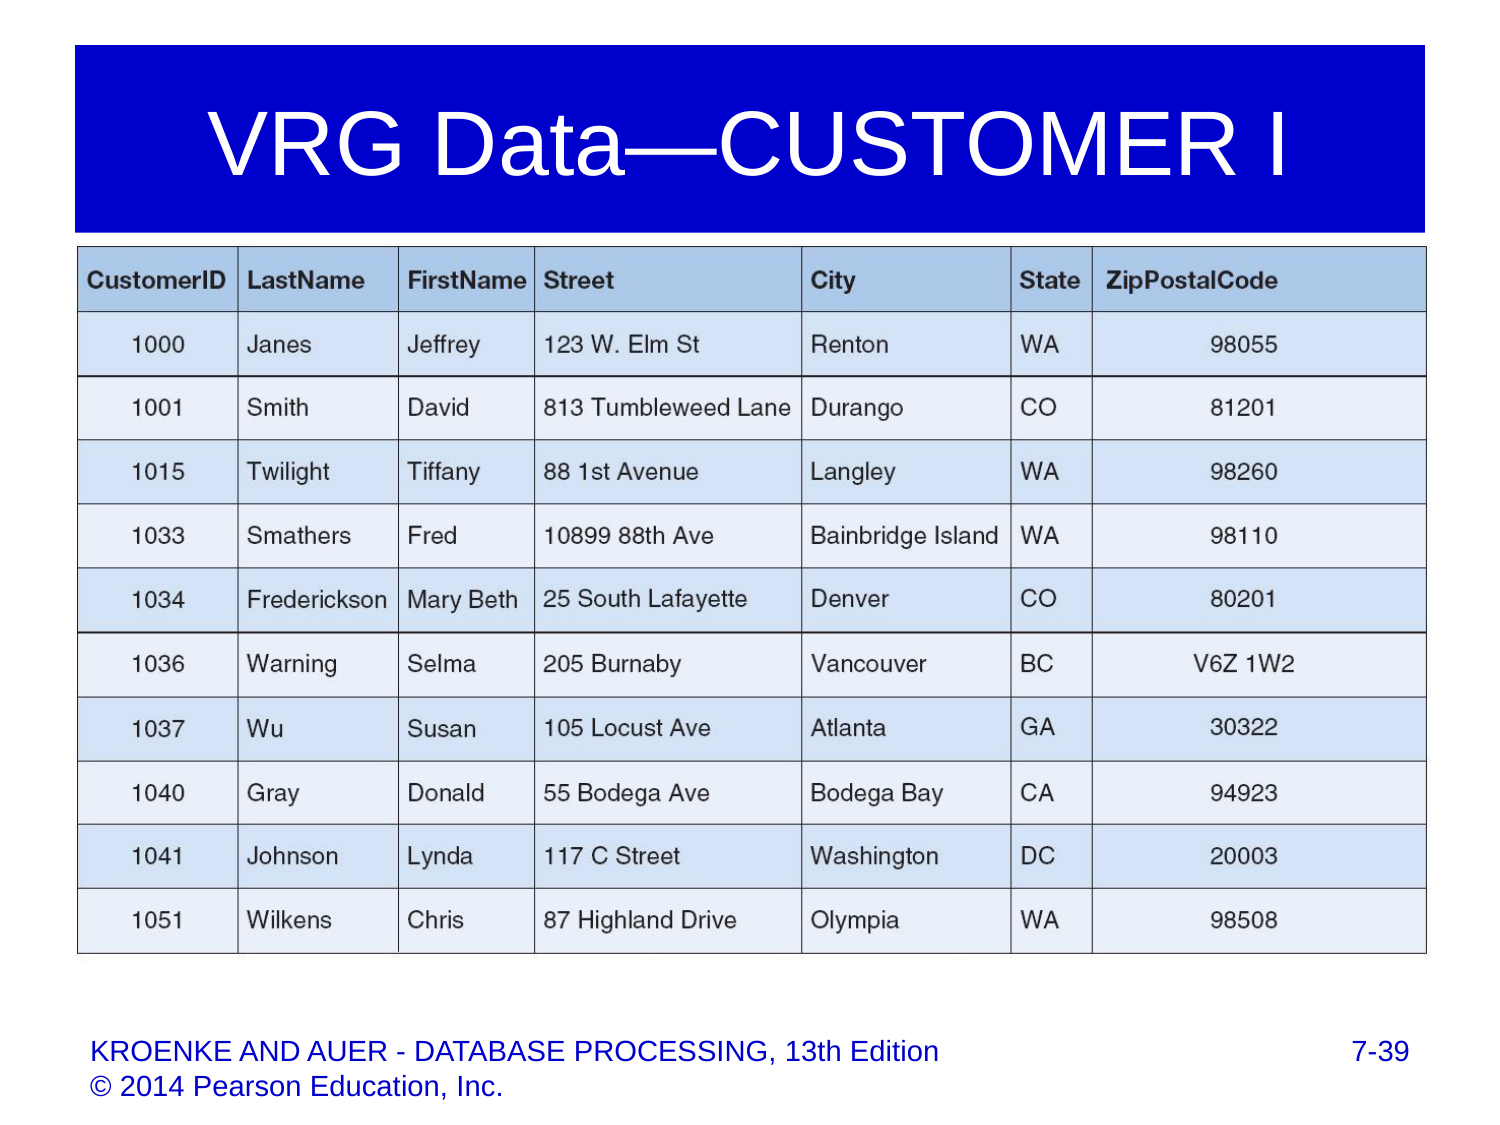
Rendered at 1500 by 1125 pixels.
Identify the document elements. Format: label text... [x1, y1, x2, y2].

picture [74, 243, 1431, 963]
title VRG Data—CUSTOMER I [75, 45, 1425, 233]
slide_number 7-39 [1074, 1024, 1426, 1103]
footer KROENKE AND AUER - DATABASE PROCESSING, 13th Edition © 2014 Pearson Education, Inc. [74, 1024, 976, 1104]
